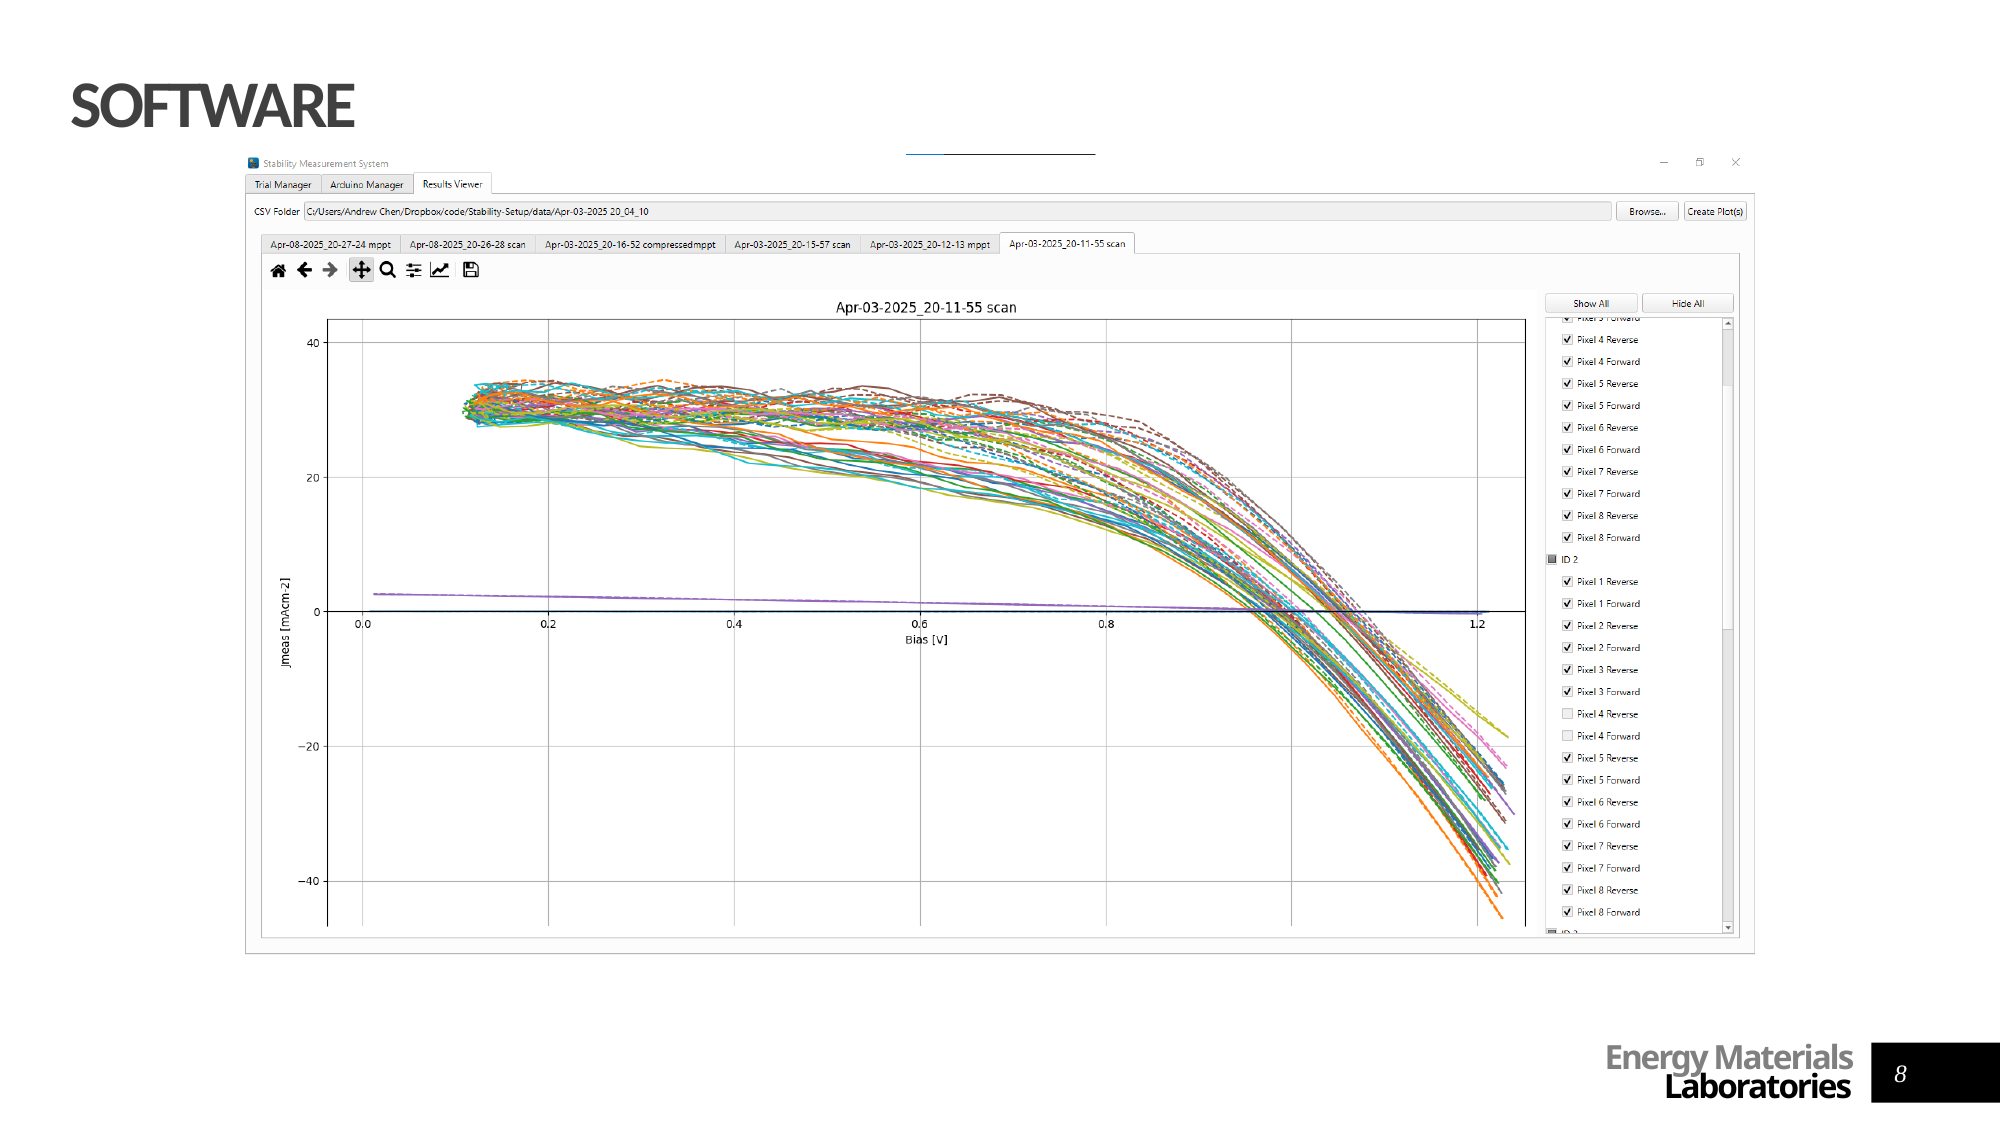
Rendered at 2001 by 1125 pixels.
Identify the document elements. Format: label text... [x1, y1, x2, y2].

picture [245, 154, 1755, 971]
title Software [70, 70, 1580, 142]
slide_number 8 [1877, 1050, 1924, 1096]
